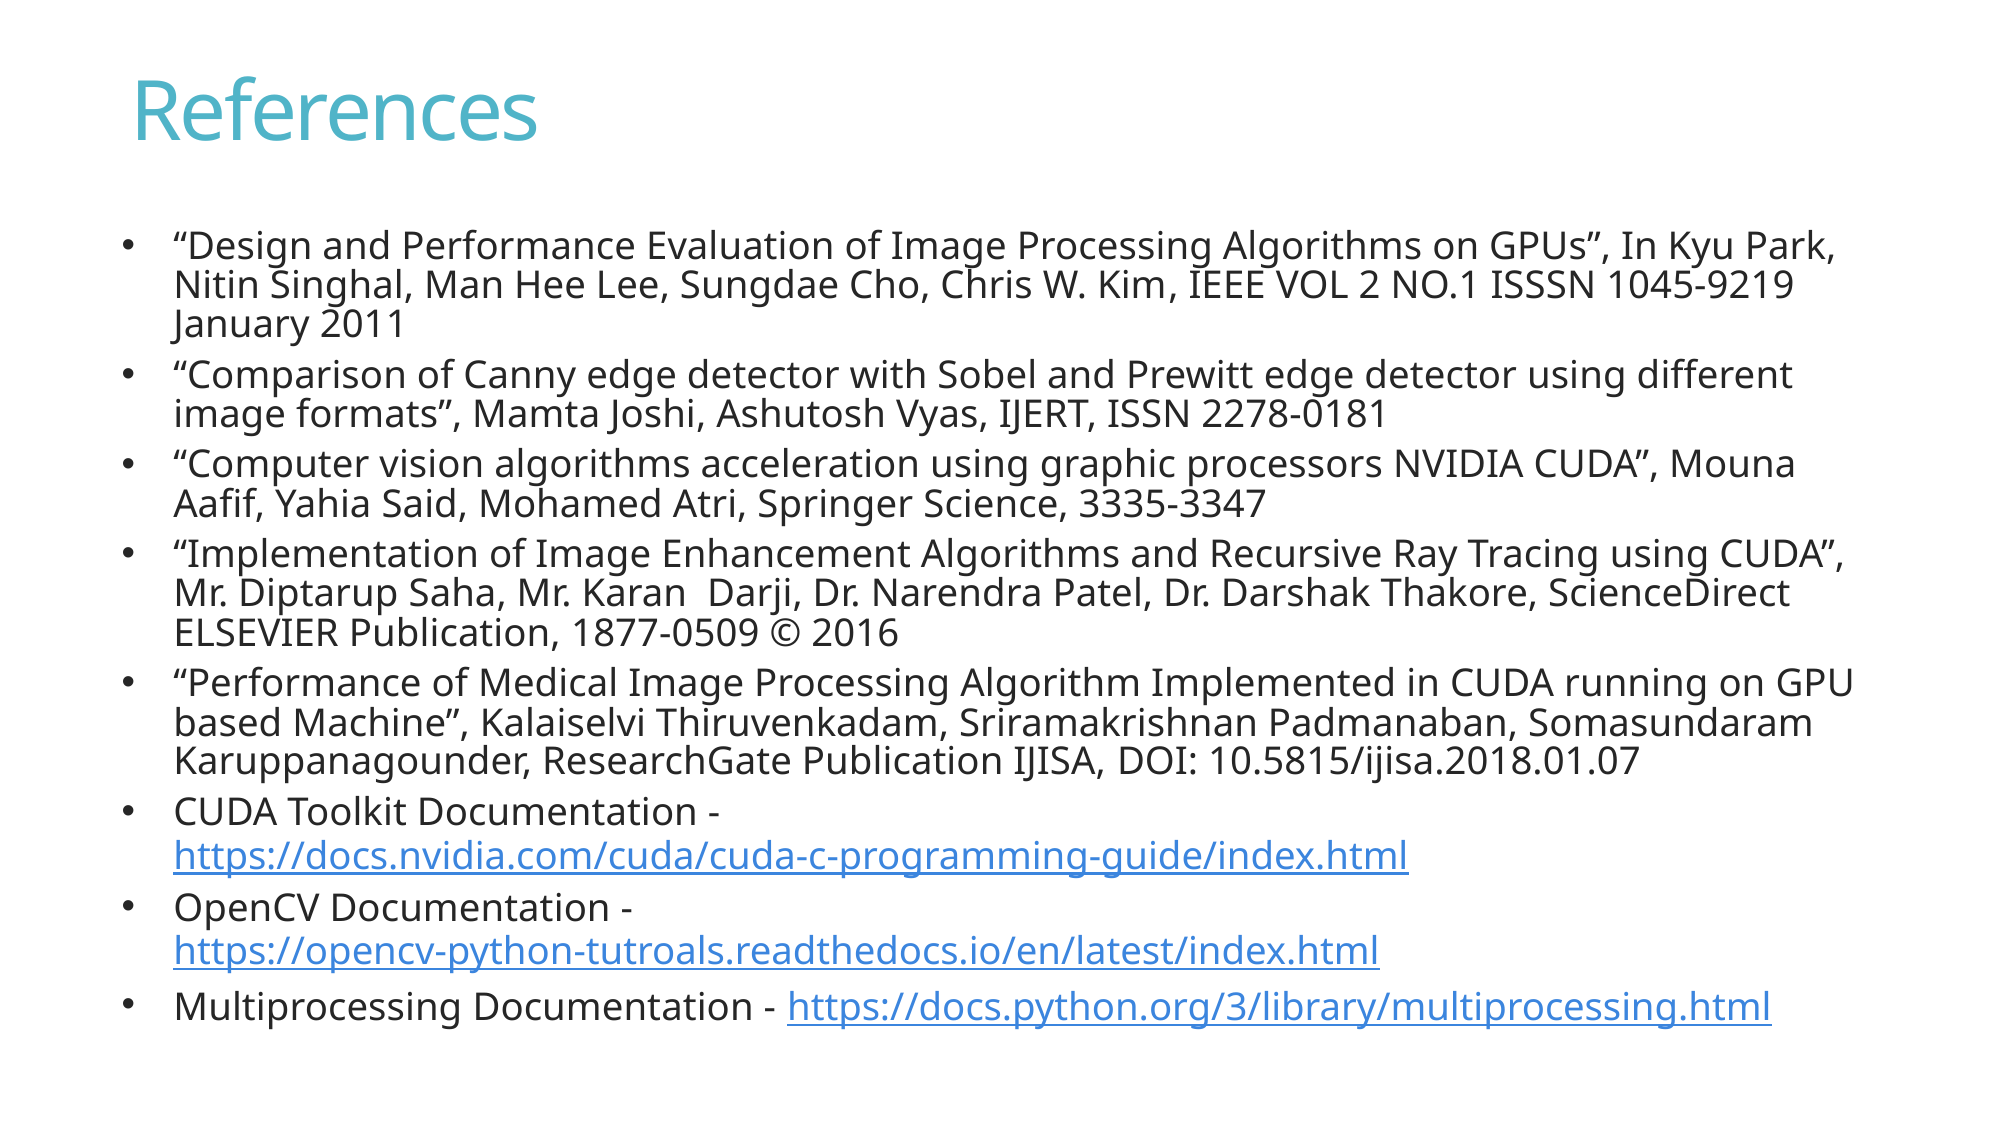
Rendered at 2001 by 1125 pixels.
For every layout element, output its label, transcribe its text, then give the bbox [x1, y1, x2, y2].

text_box References [115, 25, 1879, 203]
list “Design and Performance Evaluation of Image Processing Algorithms on GPUs”, In Kyu Park, Nitin Singhal, Man Hee Lee, Sungdae Cho, Chris W. Kim, IEEE VOL 2 NO.1 ISSSN 1045-9219 January 2011 “Comparison of Canny edge detector with Sobel and Prewitt edge detector using different image formats”, Mamta Joshi, Ashutosh Vyas, IJERT, ISSN 2278-0181 “Computer vision algorithms acceleration using graphic processors NVIDIA CUDA”, Mouna Aafif, Yahia Said, Mohamed Atri, Springer Science, 3335-3347 “Implementation of Image Enhancement Algorithms and Recursive Ray Tracing using CUDA”, Mr. Diptarup Saha, Mr. Karan Darji, Dr. Narendra Patel, Dr. Darshak Thakore, ScienceDirect ELSEVIER Publication, 1877-0509 © 2016 “Performance of Medical Image Processing Algorithm Implemented in CUDA running on GPU based Machine”, Kalaiselvi Thiruvenkadam, Sriramakrishnan Padmanaban, Somasundaram Karuppanagounder, ResearchGate Publication IJISA, DOI: 10.5815/ijisa.2018.01.07 CUDA Toolkit Documentation - https://docs.nvidia.com/cuda/cuda-c-programming-guide/index.html OpenCV Documentation - https://opencv-python-tutroals.readthedocs.io/en/latest/index.html Multiprocessing Documentation - https://docs.python.org/3/library/multiprocessing.html [105, 220, 1876, 1070]
